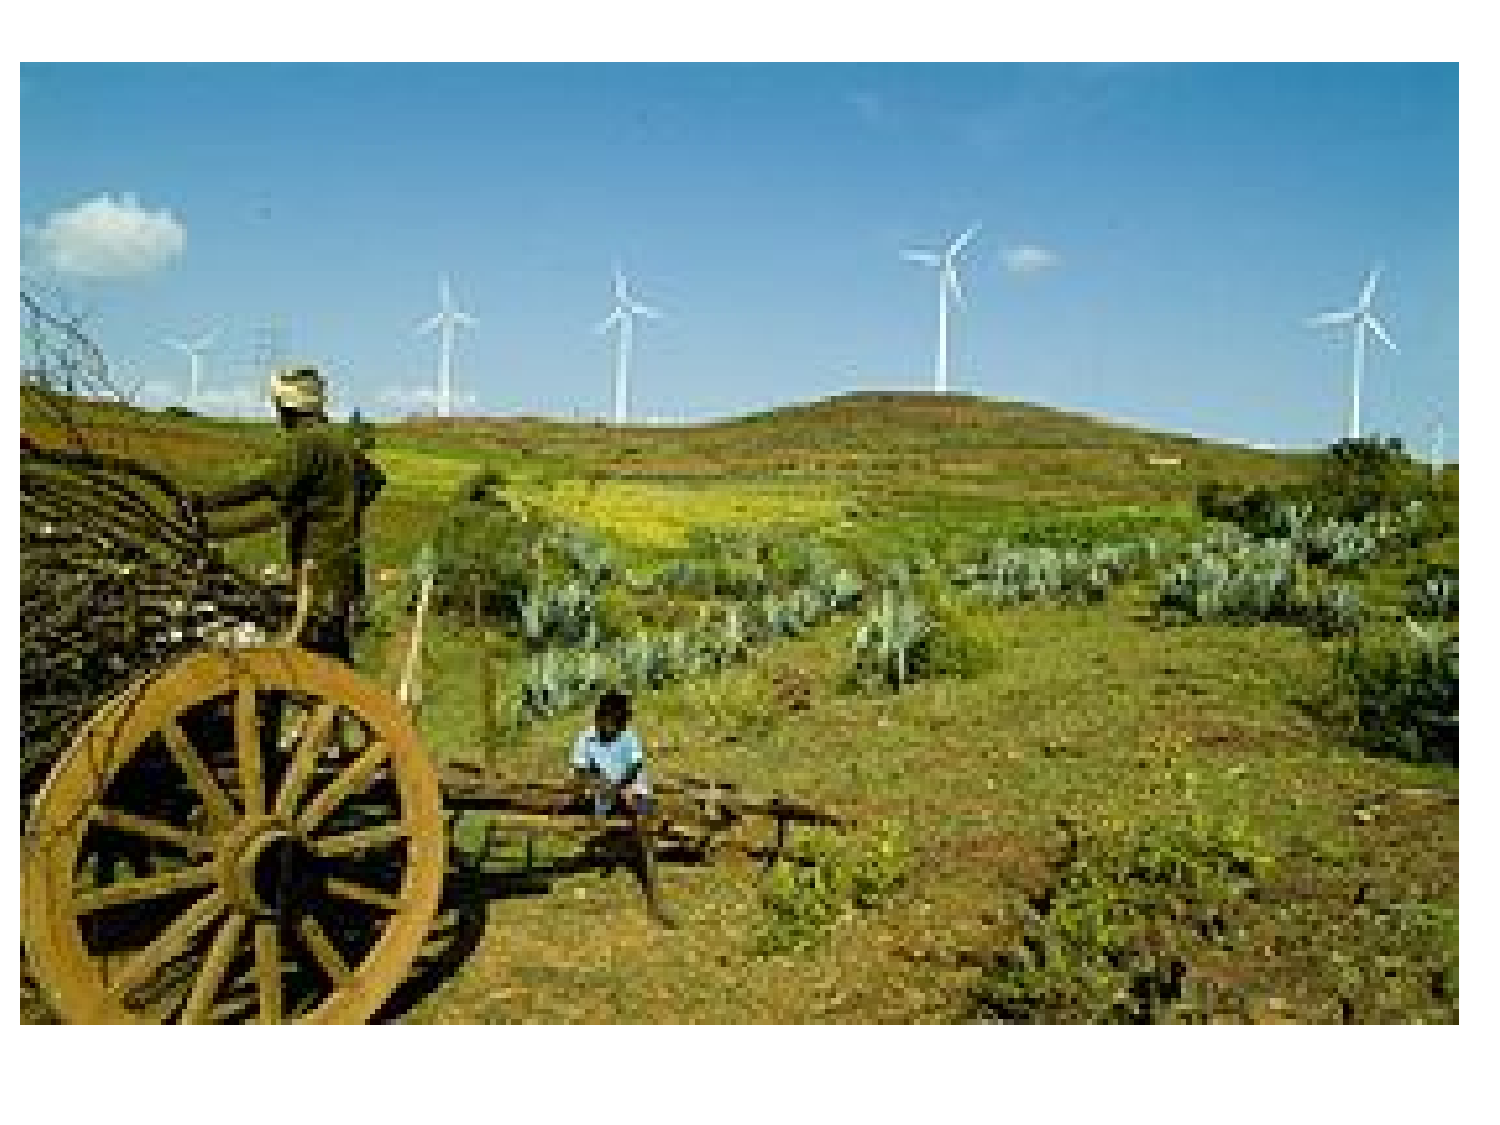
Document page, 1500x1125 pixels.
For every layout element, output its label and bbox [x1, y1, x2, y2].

picture [20, 62, 1460, 1026]
